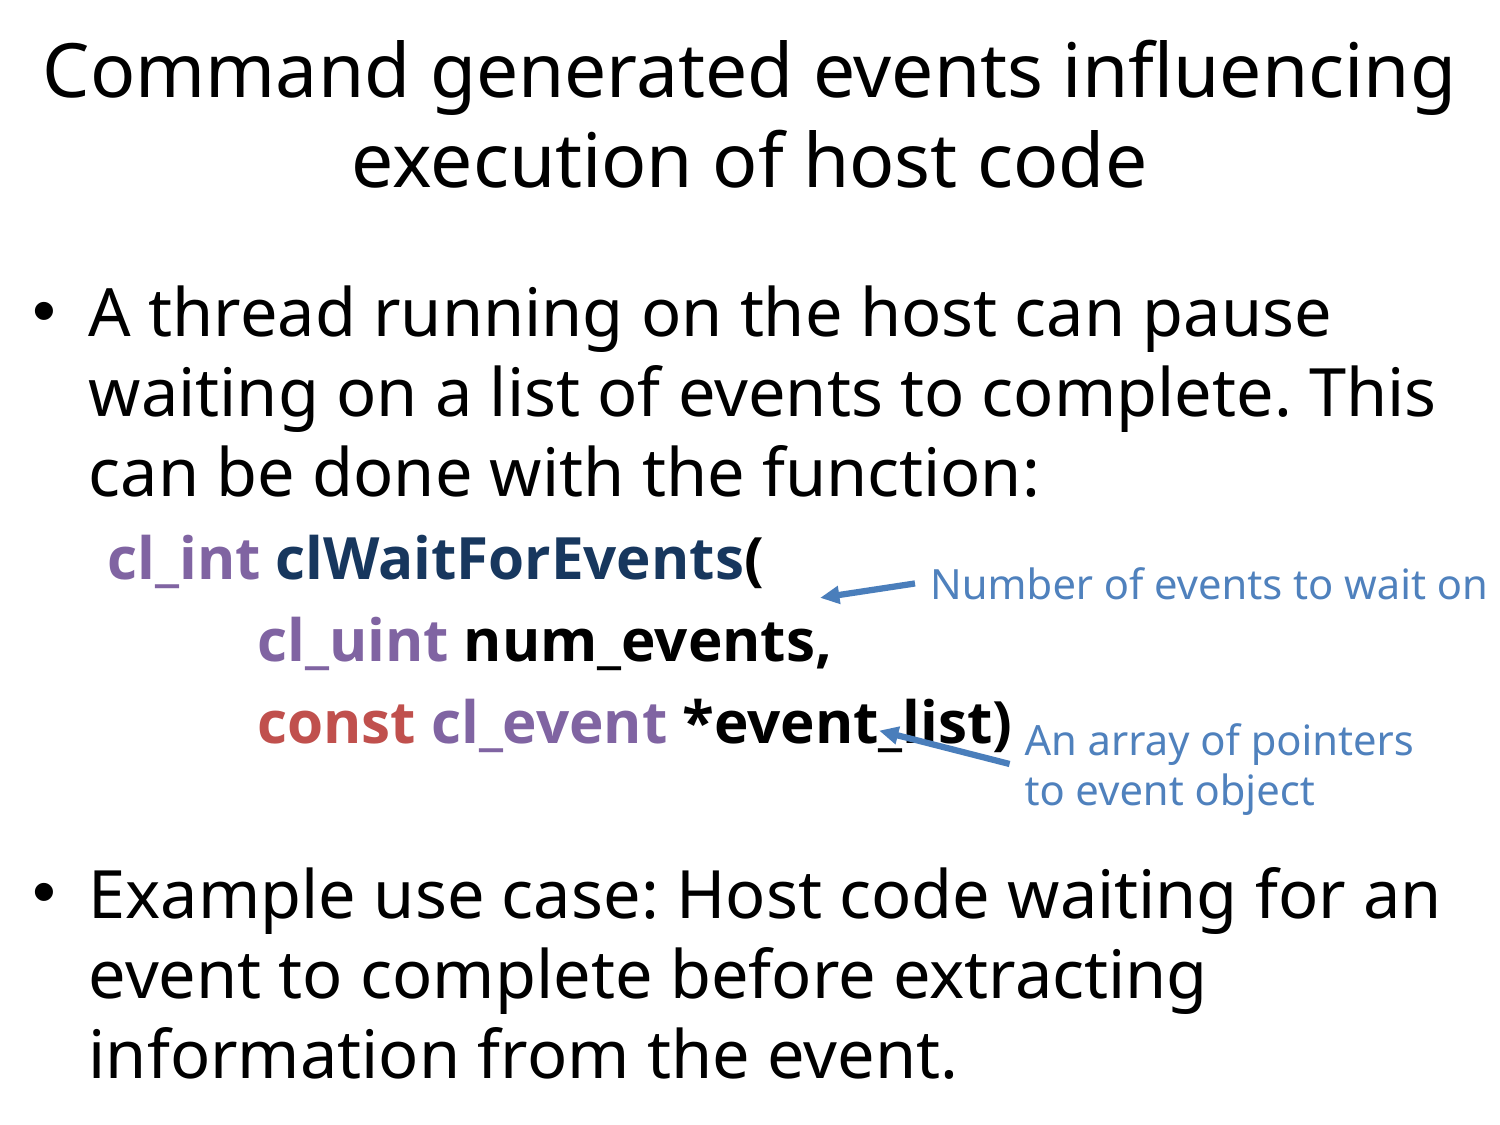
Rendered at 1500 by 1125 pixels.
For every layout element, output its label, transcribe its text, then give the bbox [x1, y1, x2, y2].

text_box Number of events to wait on [915, 550, 1500, 666]
text_box A thread running on the host can pause waiting on a list of events to complete. This can be done with the function: cl_int clWaitForEvents( cl_uint num_events, const cl_event *event_list) Example use case: Host code waiting for an event to complete before extracting information from the event. [17, 262, 1483, 1106]
text_box An array of pointers to event object [1009, 706, 1452, 871]
text_box [820, 582, 916, 603]
text_box [879, 727, 1010, 765]
text_box Command generated events influencing execution of host code [17, 19, 1483, 207]
